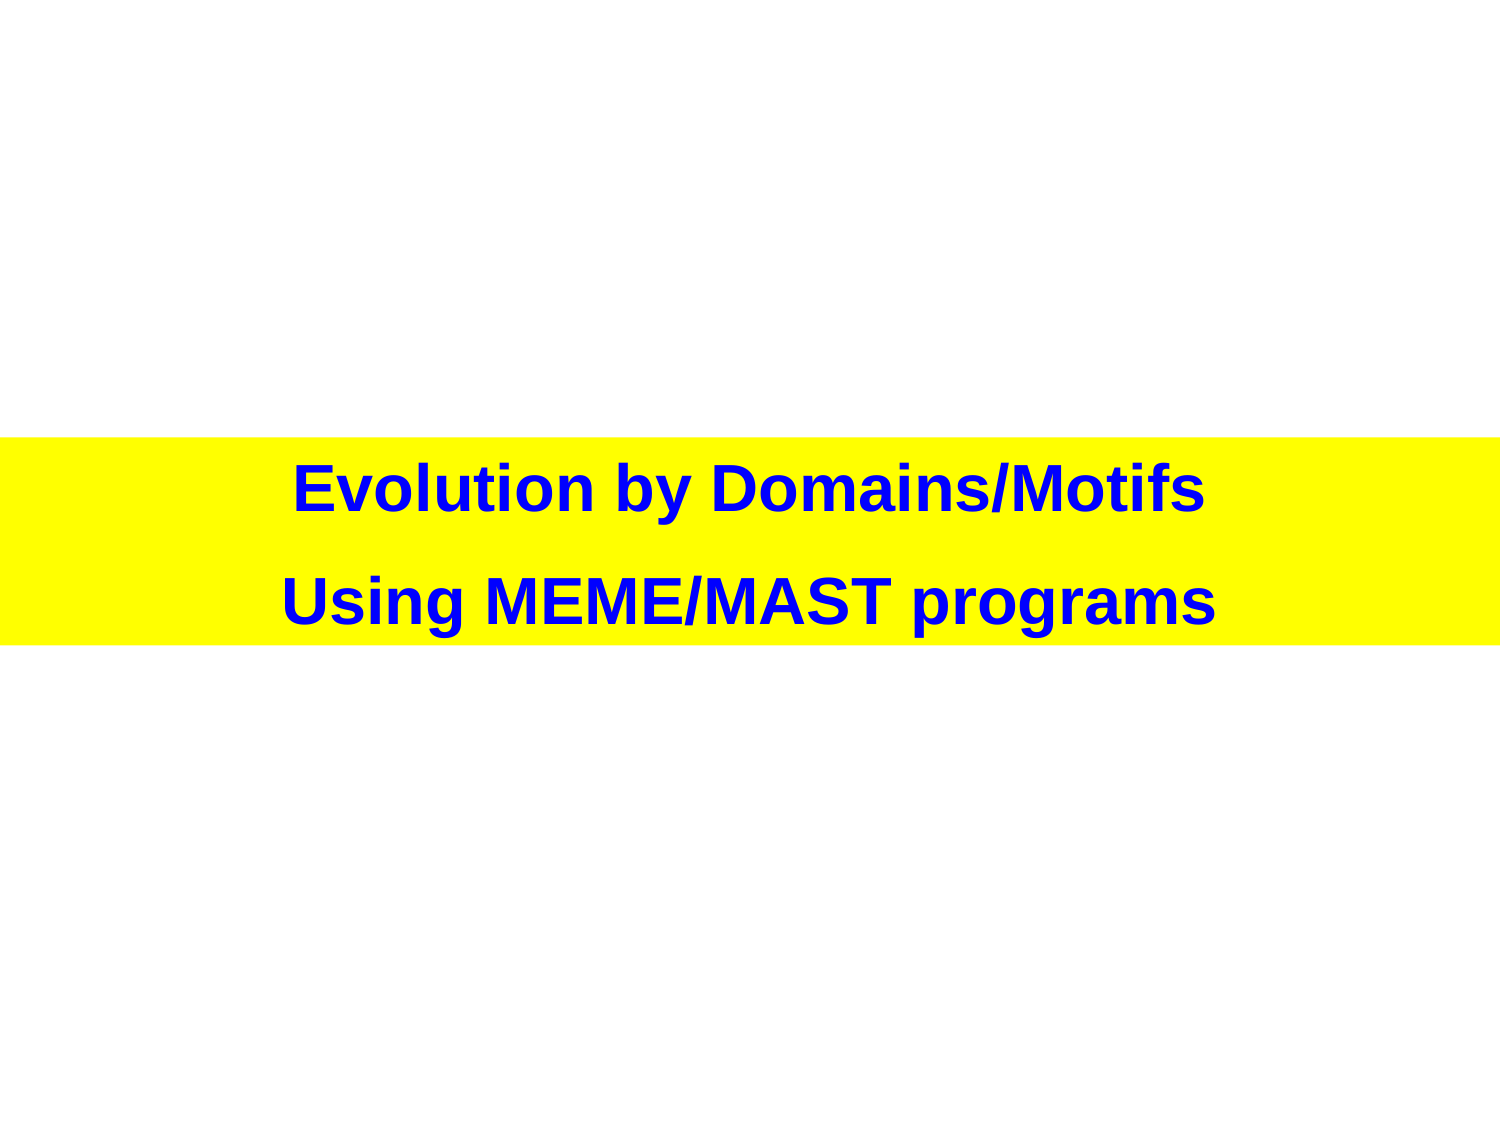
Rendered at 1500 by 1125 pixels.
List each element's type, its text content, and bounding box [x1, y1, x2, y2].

text_box Evolution by Domains/Motifs Using MEME/MAST programs [0, 437, 1500, 646]
